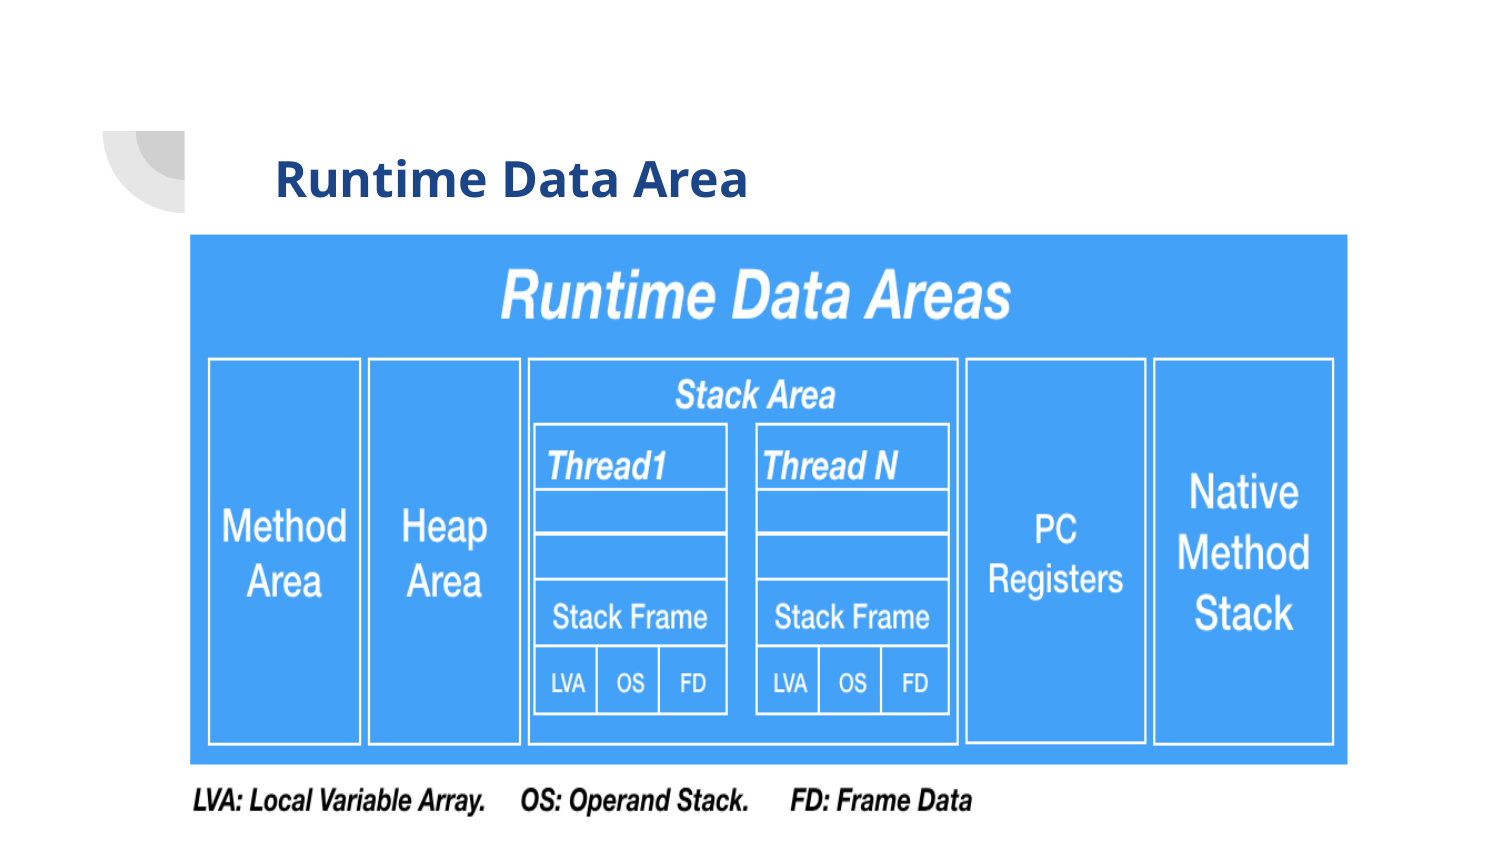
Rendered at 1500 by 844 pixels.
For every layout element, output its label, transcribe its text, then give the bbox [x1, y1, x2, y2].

picture [178, 216, 1362, 827]
title Runtime Data Area [184, 132, 1368, 217]
